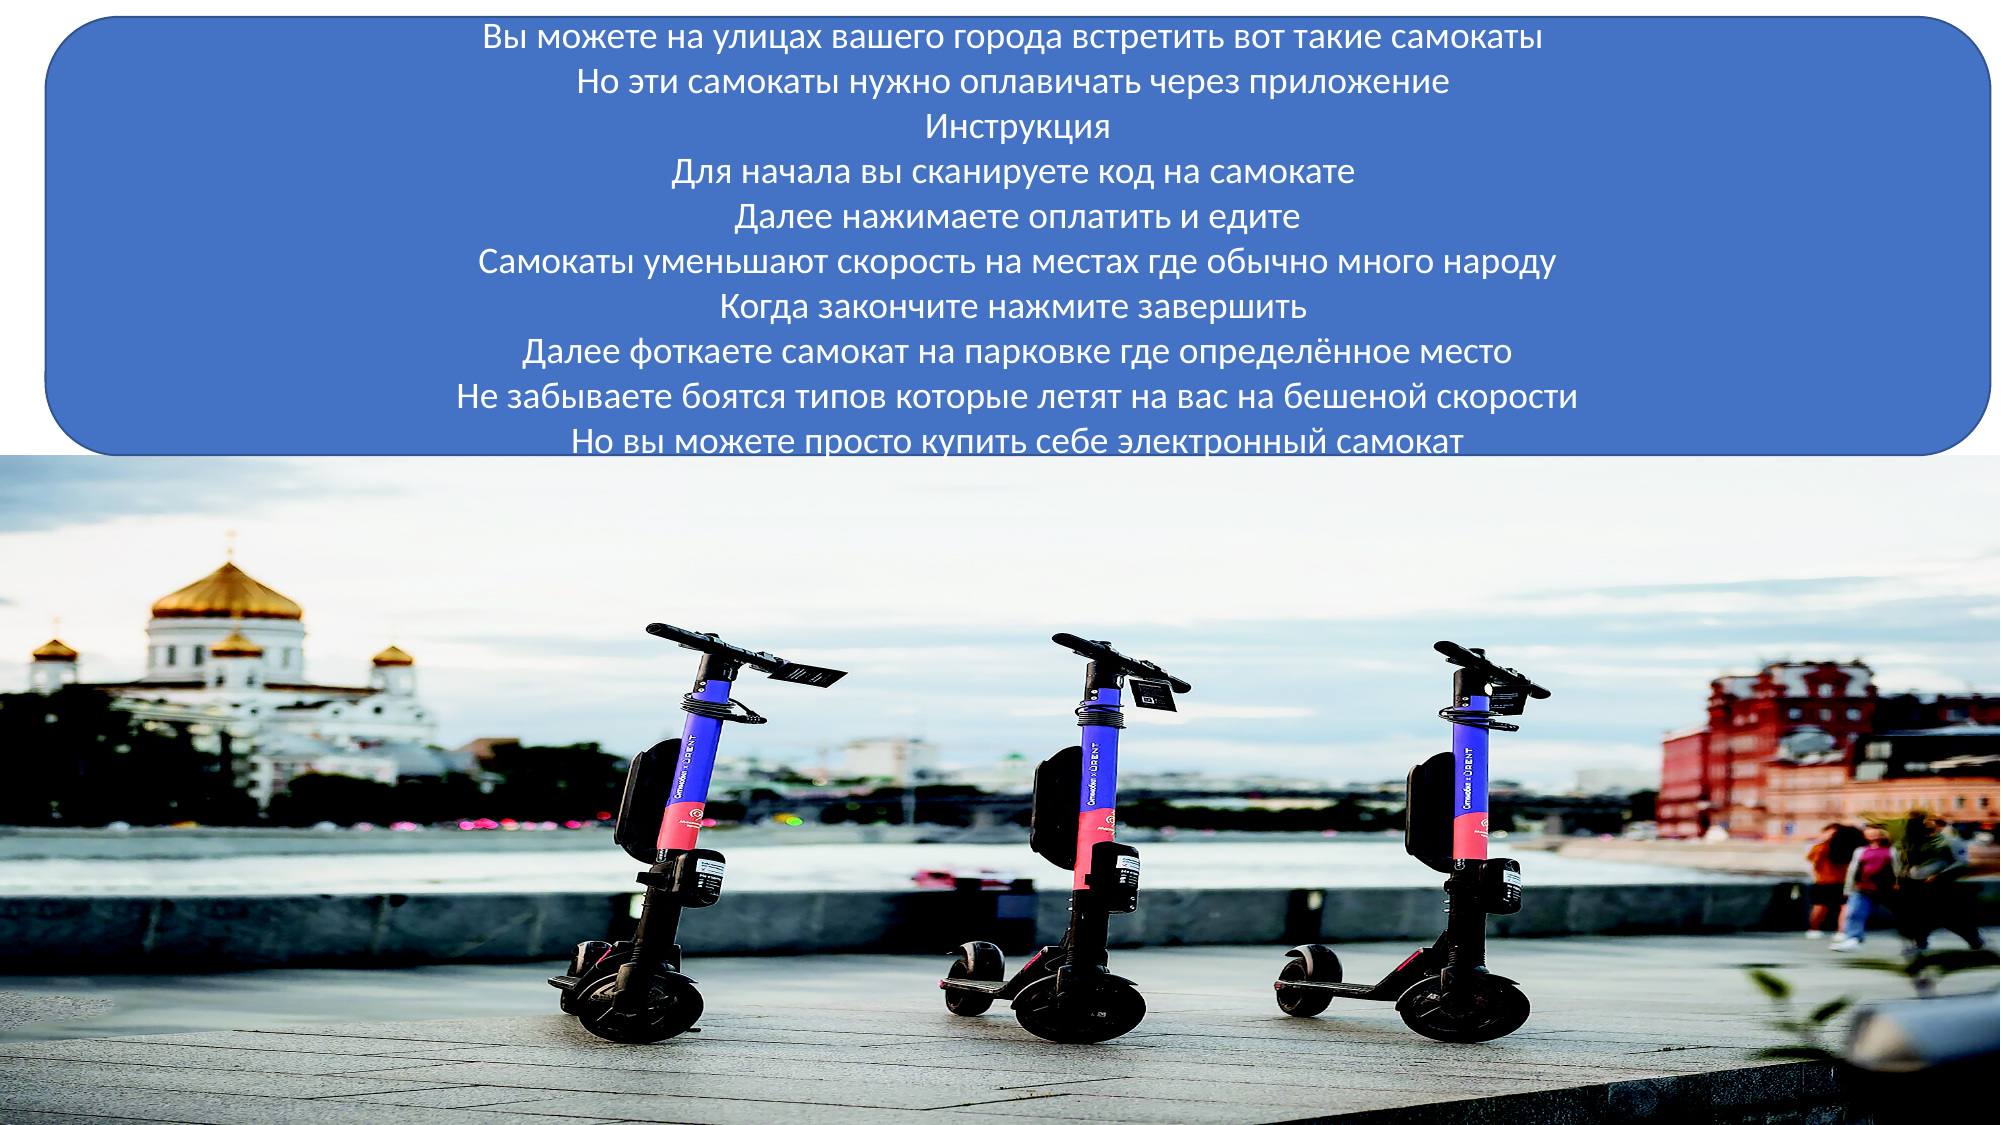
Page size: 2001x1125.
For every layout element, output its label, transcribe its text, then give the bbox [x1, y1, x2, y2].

picture [0, 455, 2000, 1125]
text_box Вы можете на улицах вашего города встретить вот такие самокаты Но эти самокаты нужно оплавичать через приложение Инструкция Для начала вы сканируете код на самокате Далее нажимаете оплатить и едите Самокаты уменьшают скорость на местах где обычно много народу Когда закончите нажмите завершить Далее фоткаете самокат на парковке где определённое место Не забываете боятся типов которые летят на вас на бешеной скорости Но вы можете просто купить себе электронный самокат [44, 15, 1992, 455]
